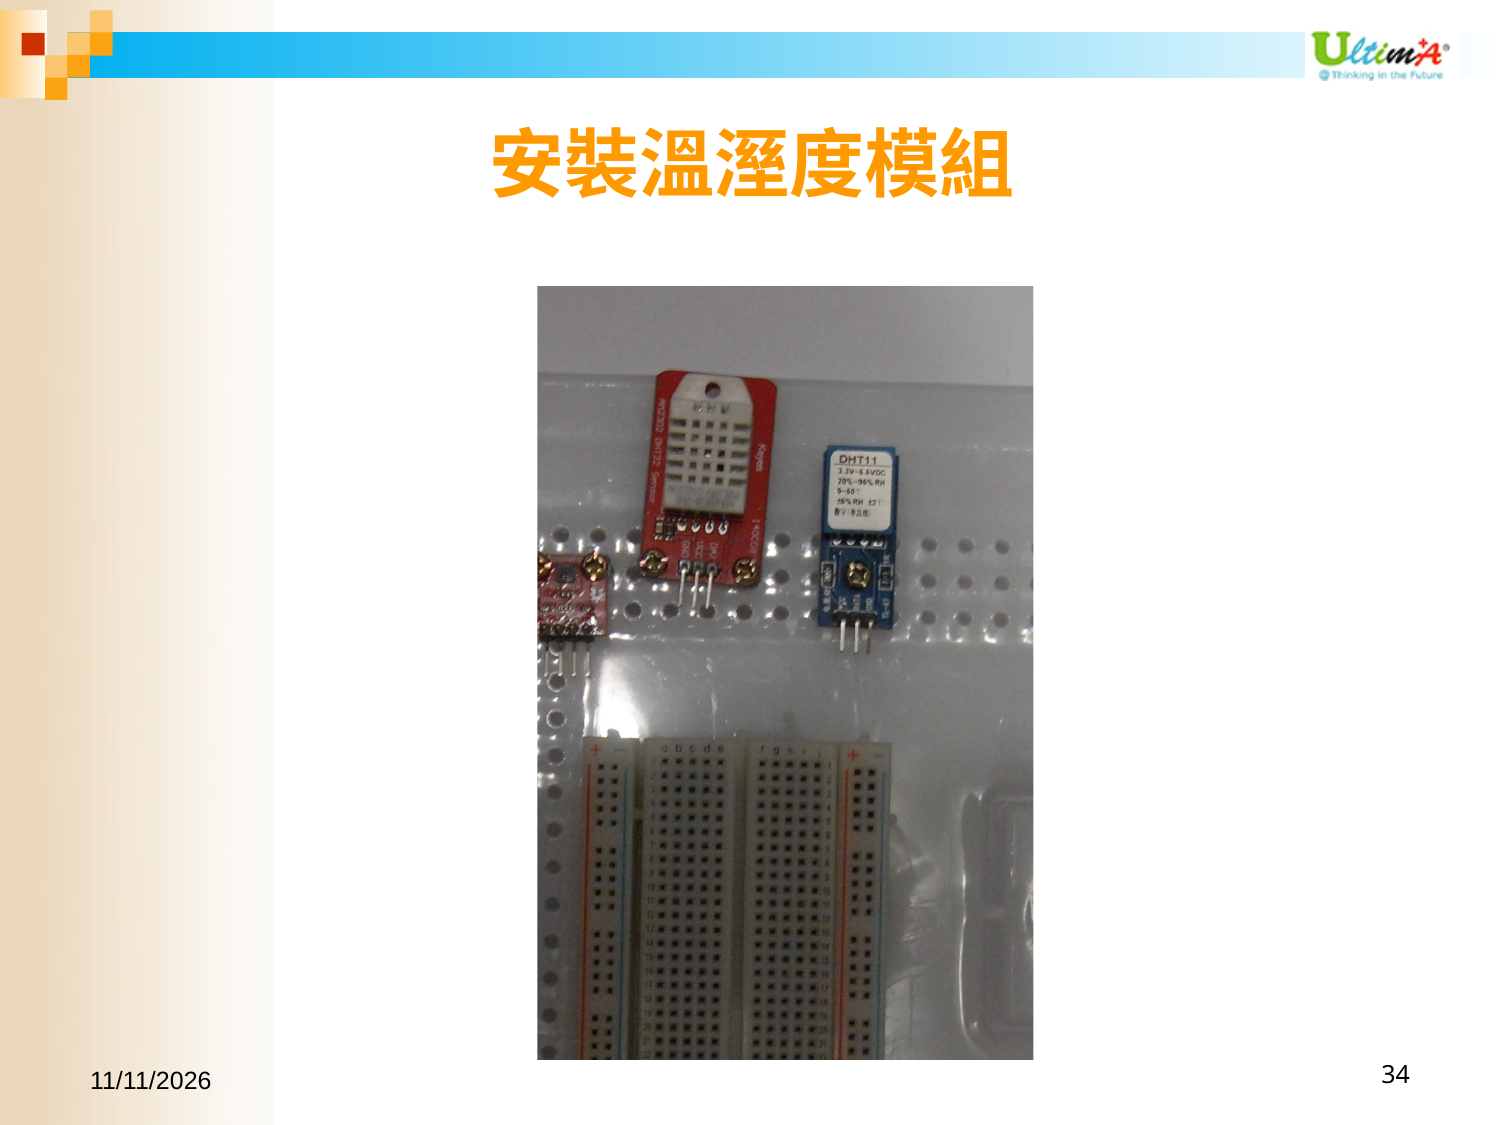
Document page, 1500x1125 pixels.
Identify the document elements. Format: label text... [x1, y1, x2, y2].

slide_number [75, 1024, 425, 1103]
picture [537, 255, 1034, 1060]
picture [1305, 30, 1459, 81]
title 安裝溫溼度模組 [76, 92, 1427, 231]
slide_number 34 [1074, 1025, 1425, 1100]
